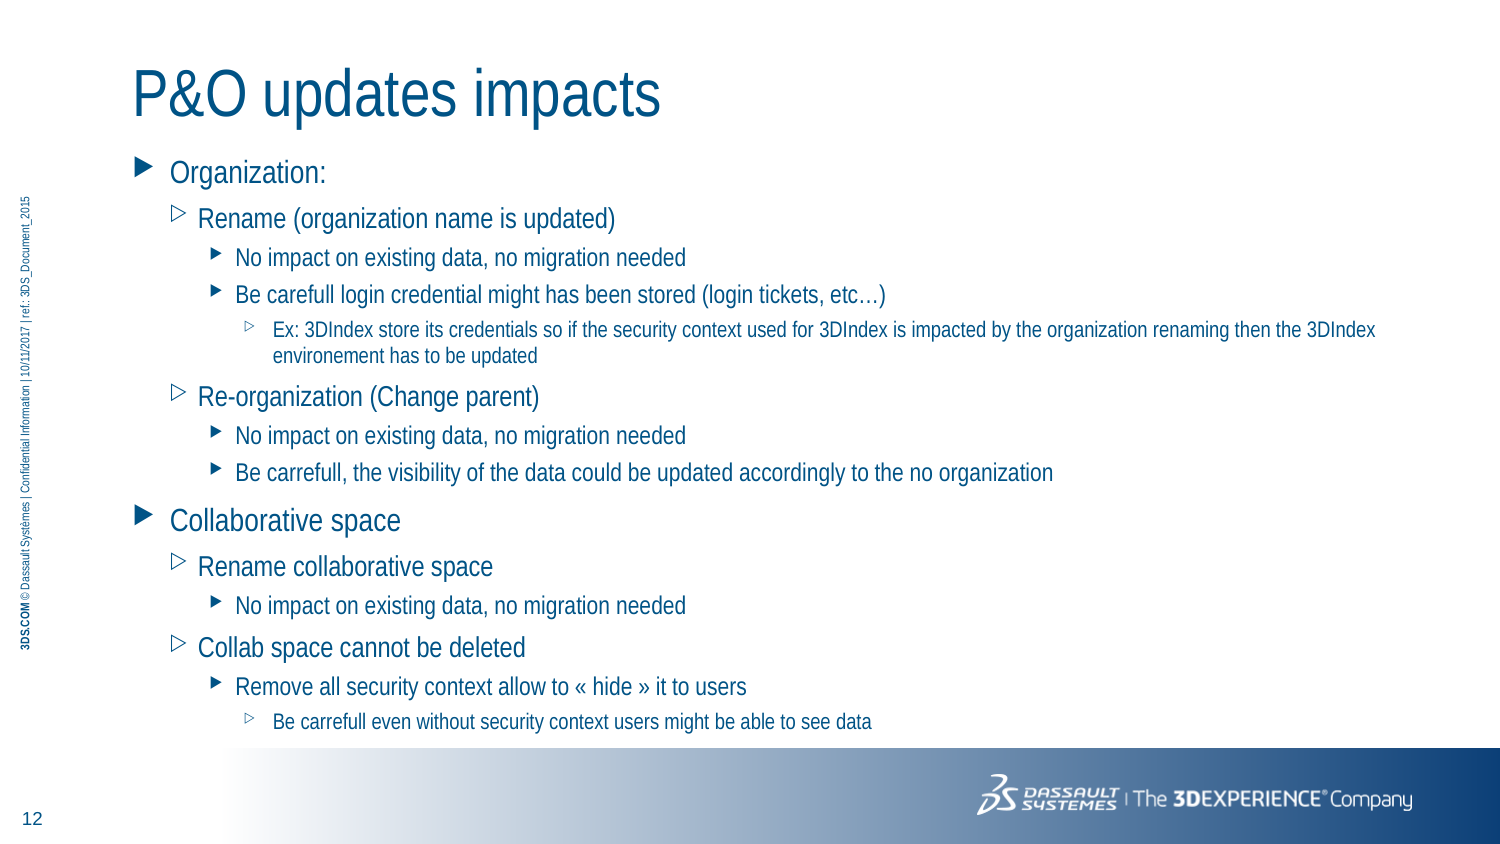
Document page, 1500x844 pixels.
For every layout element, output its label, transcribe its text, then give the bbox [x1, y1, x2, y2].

picture [977, 774, 1412, 815]
text_box Organization: Rename (organization name is updated) No impact on existing data, no migration needed Be carefull login credential might has been stored (login tickets, etc…) Ex: 3DIndex store its credentials so if the security context used for 3DIndex is impacted by the organization renaming then the 3DIndex environement has to be updated Re-organization (Change parent) No impact on existing data, no migration needed Be carrefull, the visibility of the data could be updated accordingly to the no organization Collaborative space Rename collaborative space No impact on existing data, no migration needed Collab space cannot be deleted Remove all security context allow to « hide » it to users Be carrefull even without security context users might be able to see data [117, 144, 1418, 749]
text_box P&O updates impacts [118, 59, 1418, 121]
